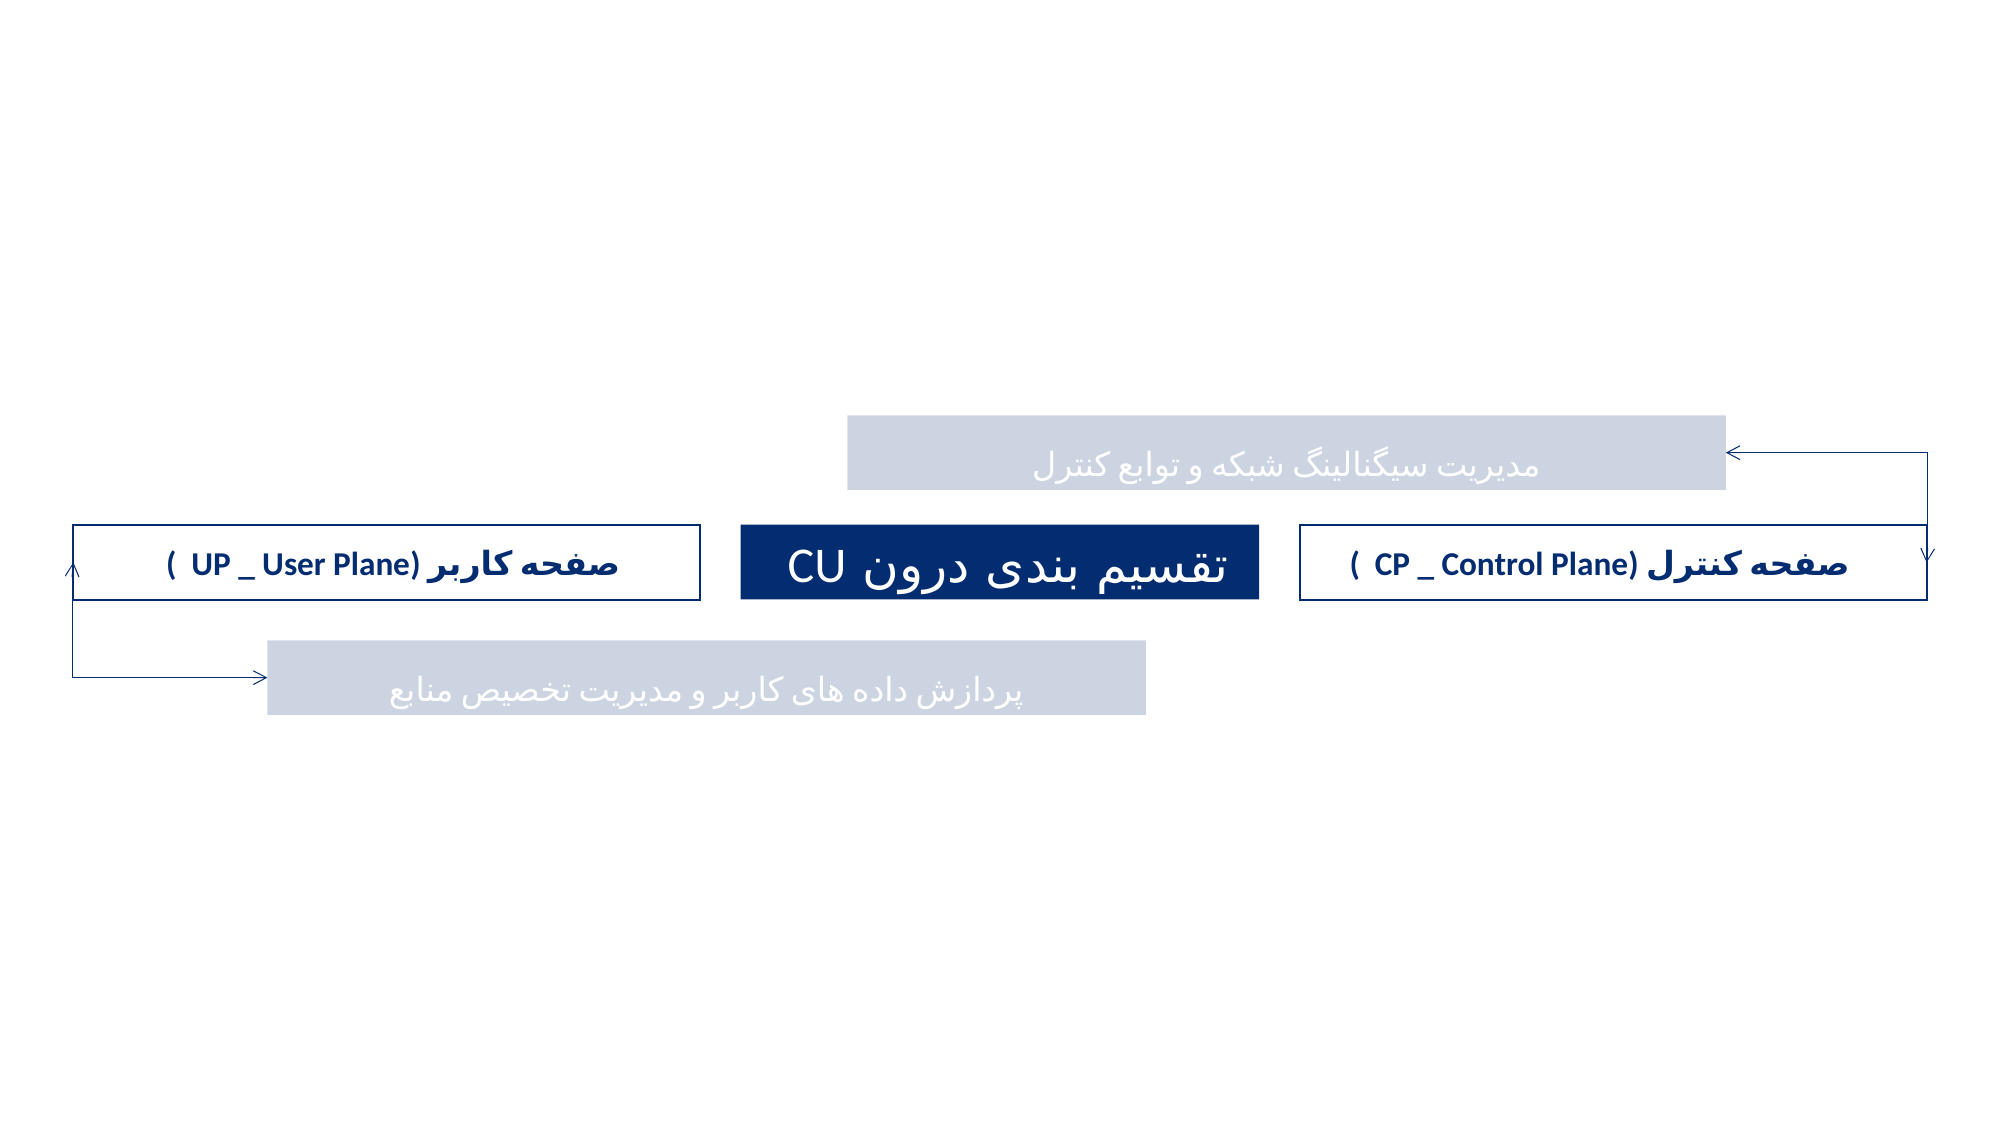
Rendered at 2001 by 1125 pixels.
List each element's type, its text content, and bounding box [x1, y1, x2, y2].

text_box صفحه کنترل (CP _ Control Plane ) [1286, 534, 1914, 590]
text_box [72, 524, 701, 601]
text_box پردازش داده های کاربر و مدیریت تخصیص منابع [267, 640, 1146, 715]
text_box تقسیم بندی درون CU [740, 524, 1260, 600]
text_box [1725, 450, 1927, 563]
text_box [73, 562, 268, 676]
text_box مدیریت سیگنالینگ شبکه و توابع کنترل [847, 415, 1726, 490]
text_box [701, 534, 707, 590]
text_box [1299, 524, 1725, 534]
text_box [1299, 562, 1928, 601]
